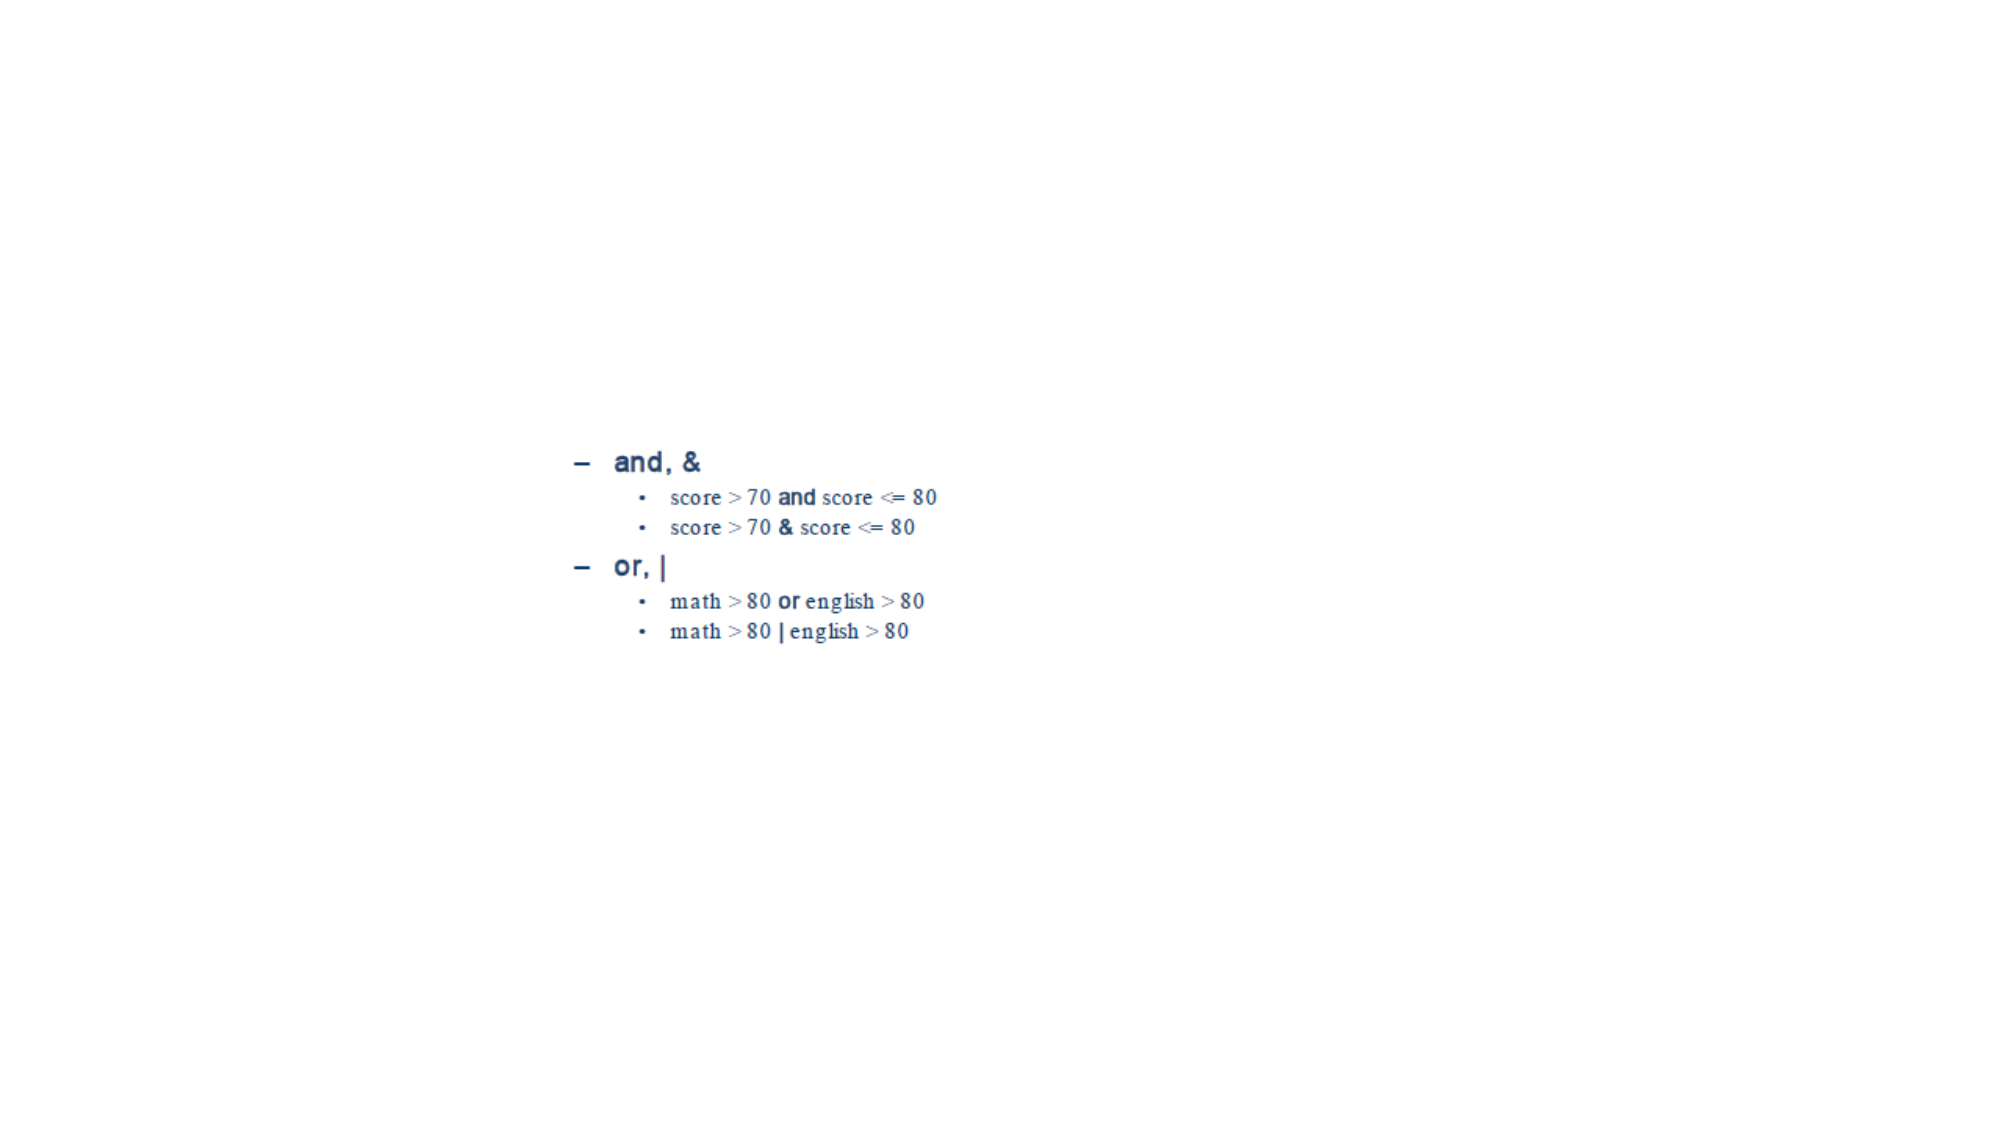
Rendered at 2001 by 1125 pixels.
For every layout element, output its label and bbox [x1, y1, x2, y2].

picture [493, 439, 1507, 686]
